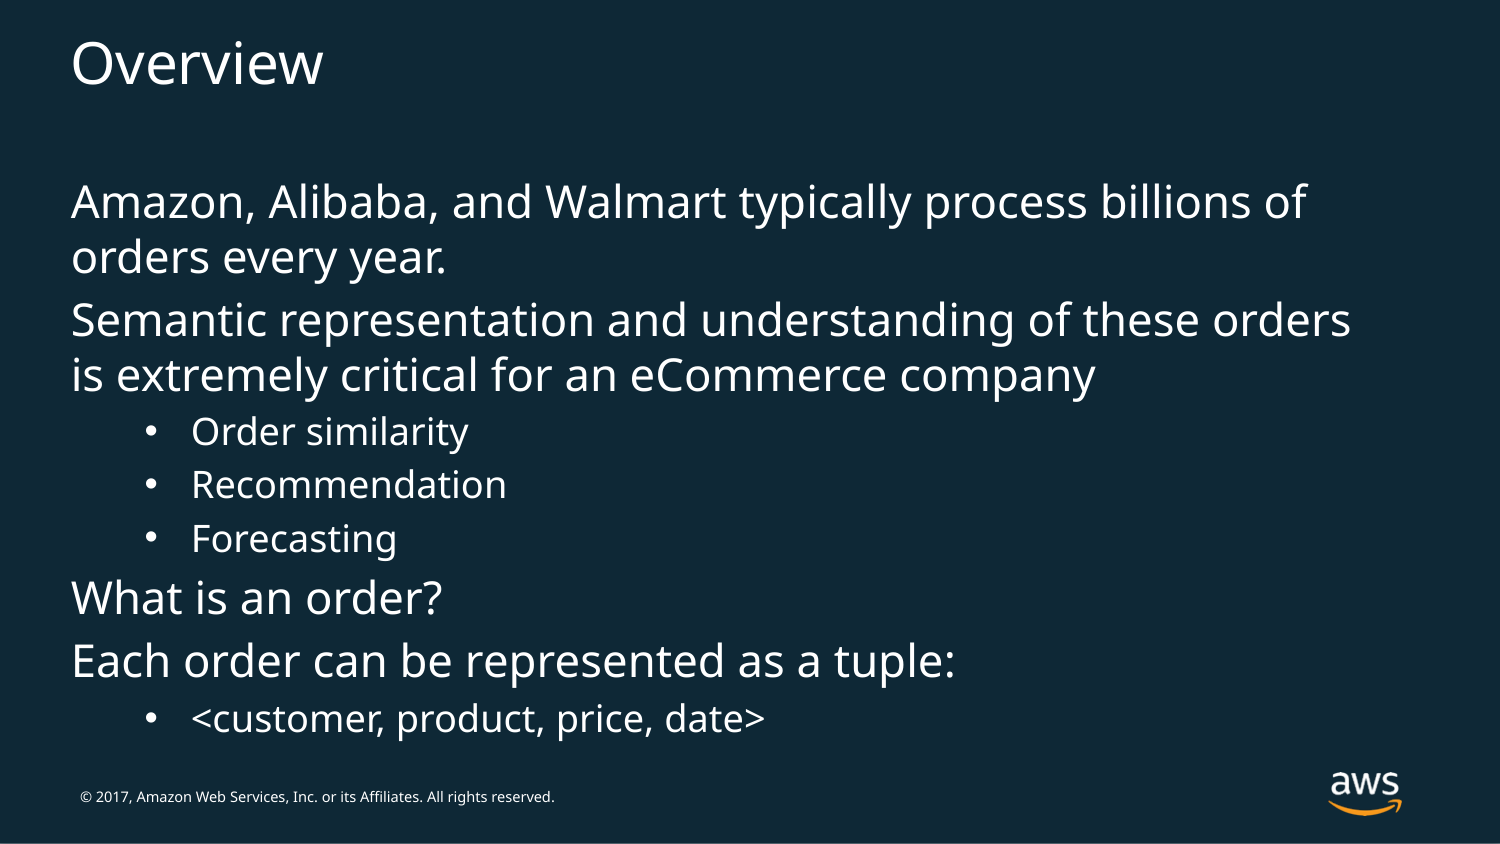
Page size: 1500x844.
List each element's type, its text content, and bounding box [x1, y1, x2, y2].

list Amazon, Alibaba, and Walmart typically process billions of orders every year. Semantic representation and understanding of these orders is extremely critical for an eCommerce company Order similarity Recommendation Forecasting What is an order? Each order can be represented as a tuple: <customer, product, price, date> [55, 165, 1402, 749]
title Overview [55, 18, 1402, 109]
picture [1328, 772, 1402, 816]
